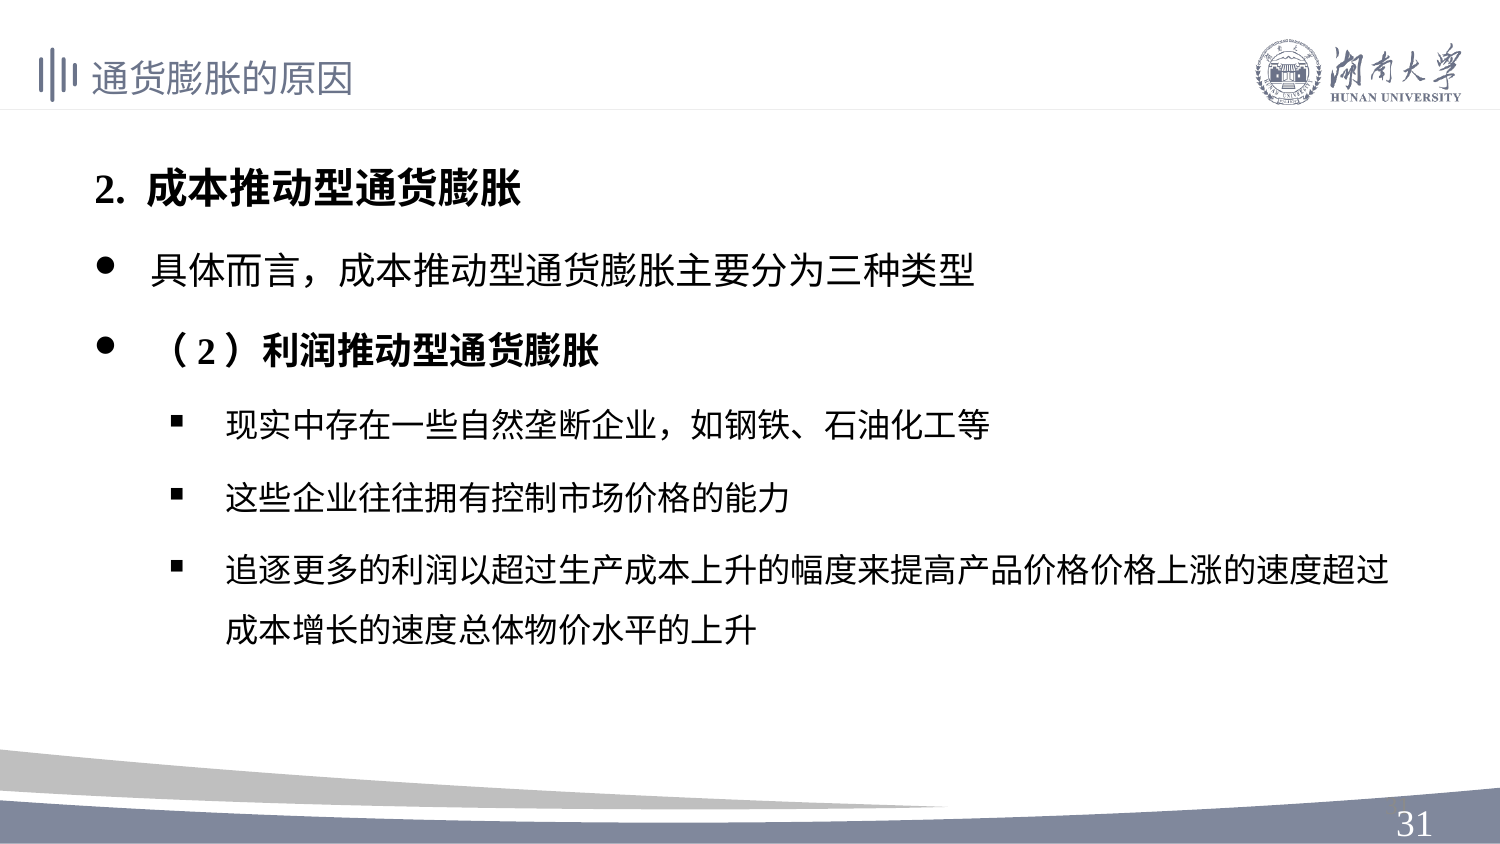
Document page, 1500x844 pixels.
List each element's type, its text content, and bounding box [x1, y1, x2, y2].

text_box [39, 47, 78, 103]
slide_number 31 [1074, 782, 1425, 827]
text_box 通货膨胀的原因 [78, 47, 1175, 108]
picture [1249, 33, 1465, 109]
